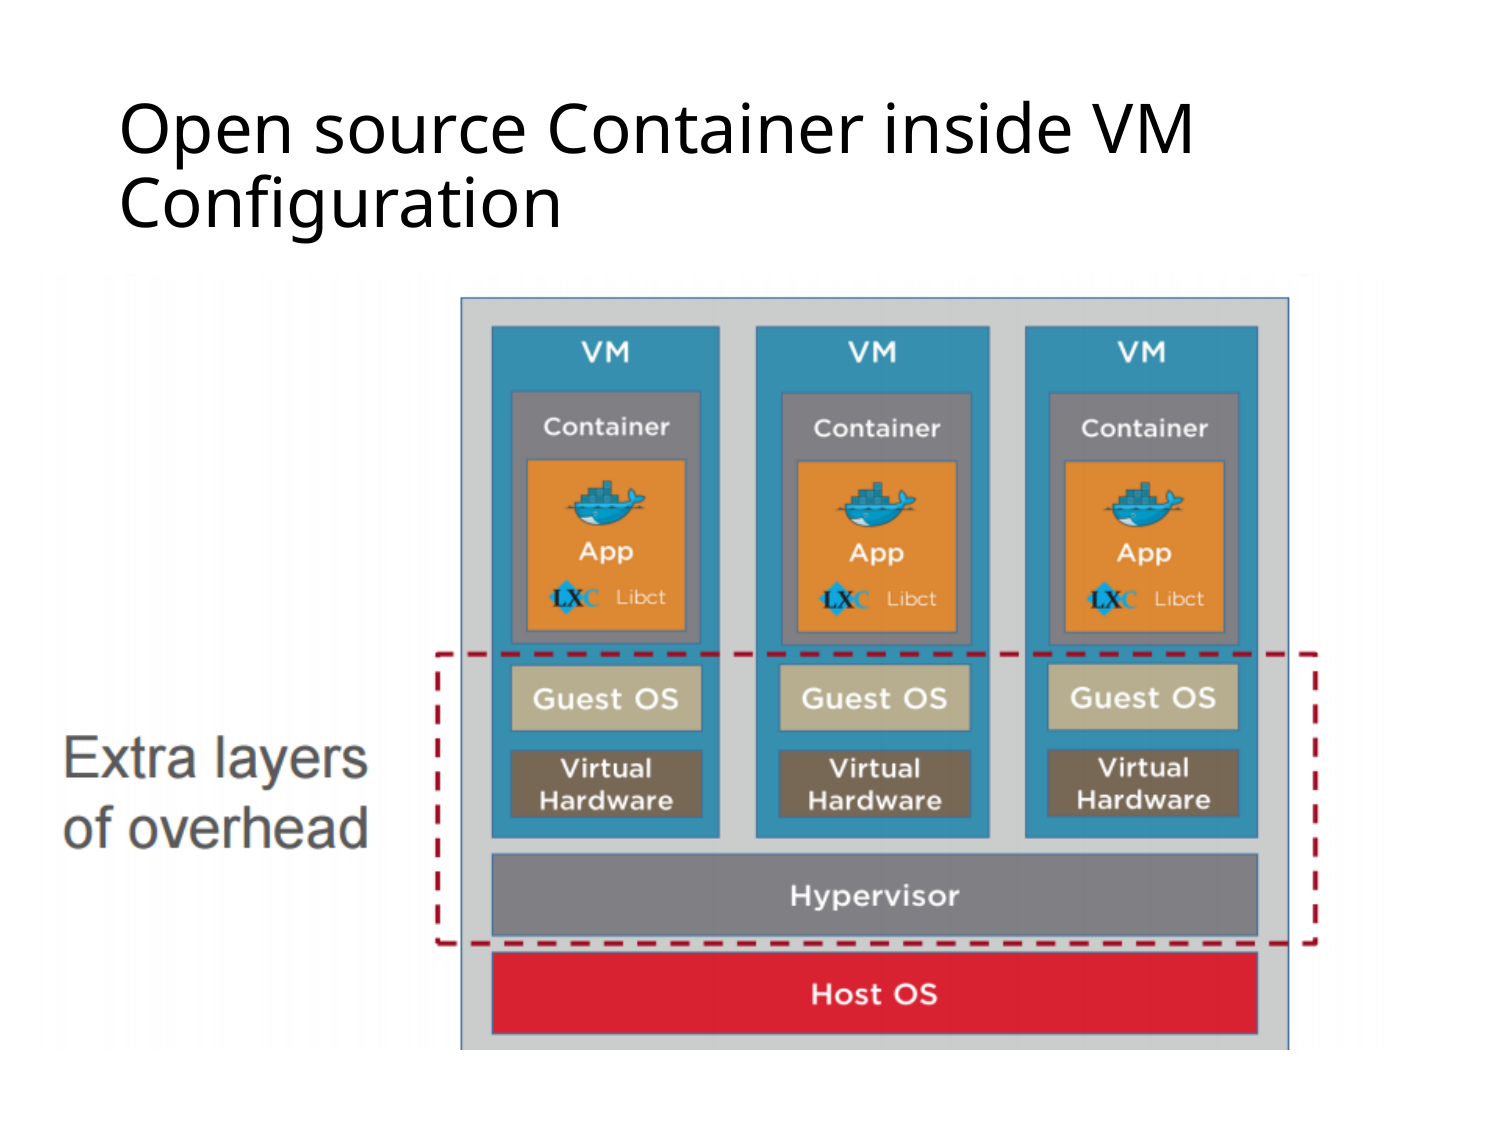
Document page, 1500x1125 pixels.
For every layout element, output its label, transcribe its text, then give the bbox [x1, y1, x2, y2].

picture [37, 274, 1385, 1050]
title Open source Container inside VM Configuration [103, 59, 1397, 278]
